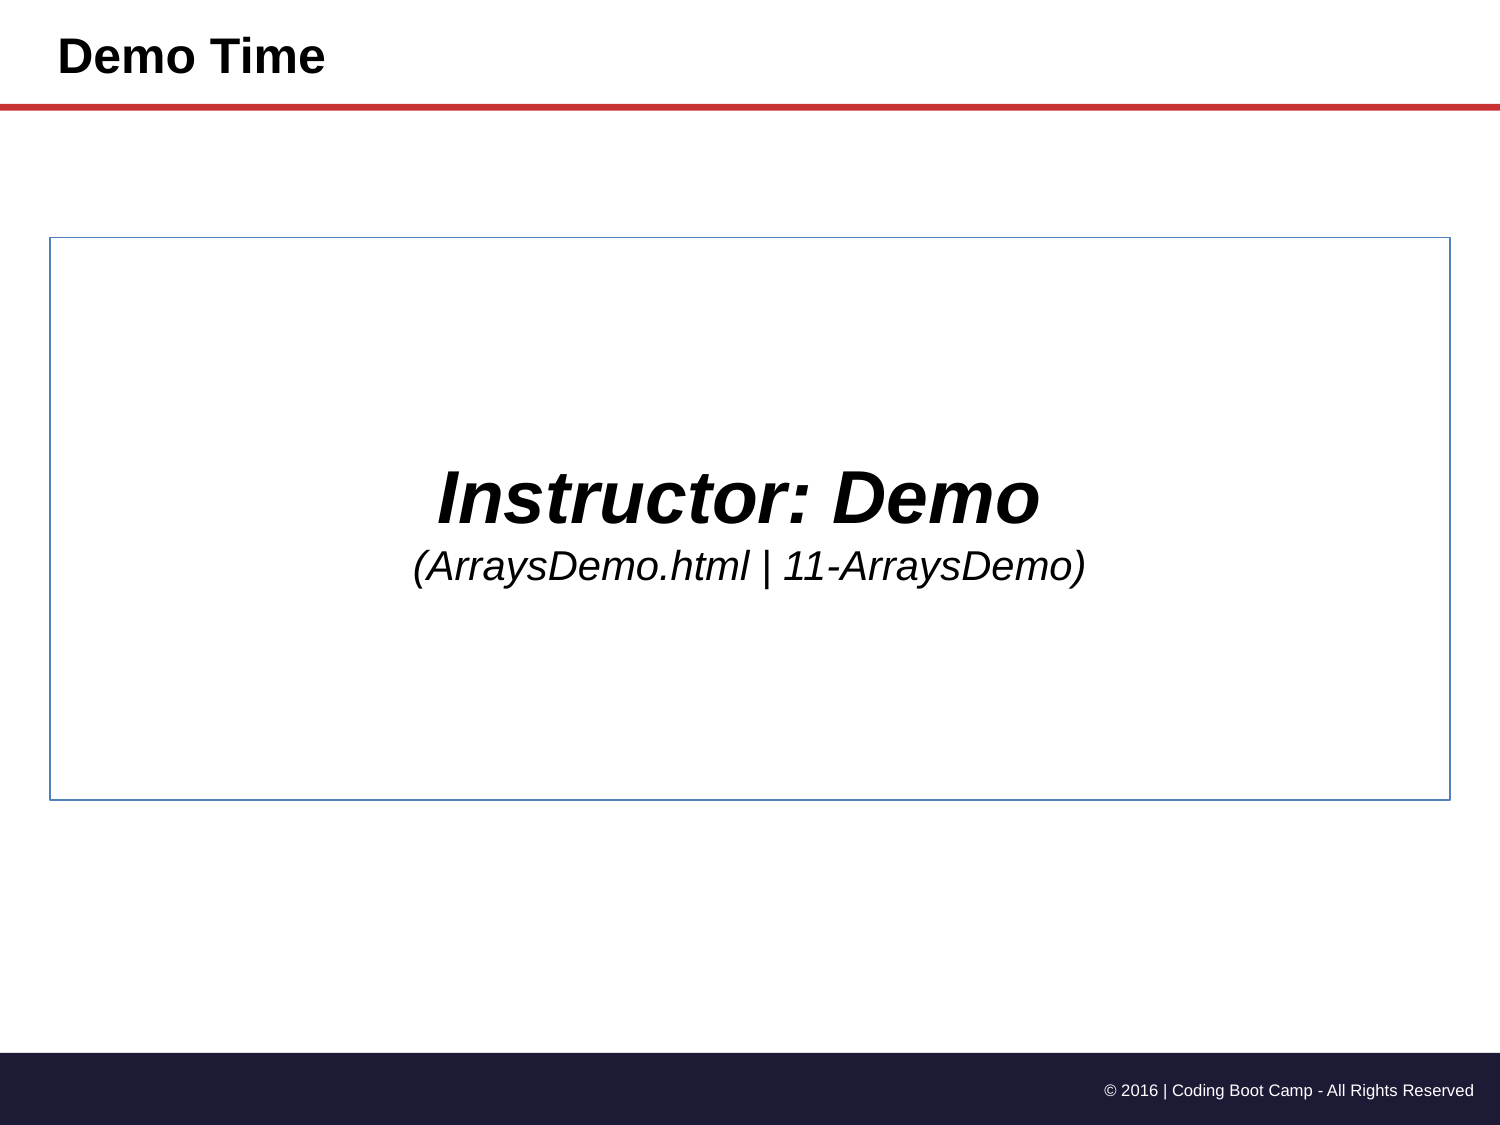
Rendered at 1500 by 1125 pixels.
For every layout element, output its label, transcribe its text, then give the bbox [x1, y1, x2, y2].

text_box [49, 237, 1451, 801]
text_box Demo Time [49, 16, 948, 91]
